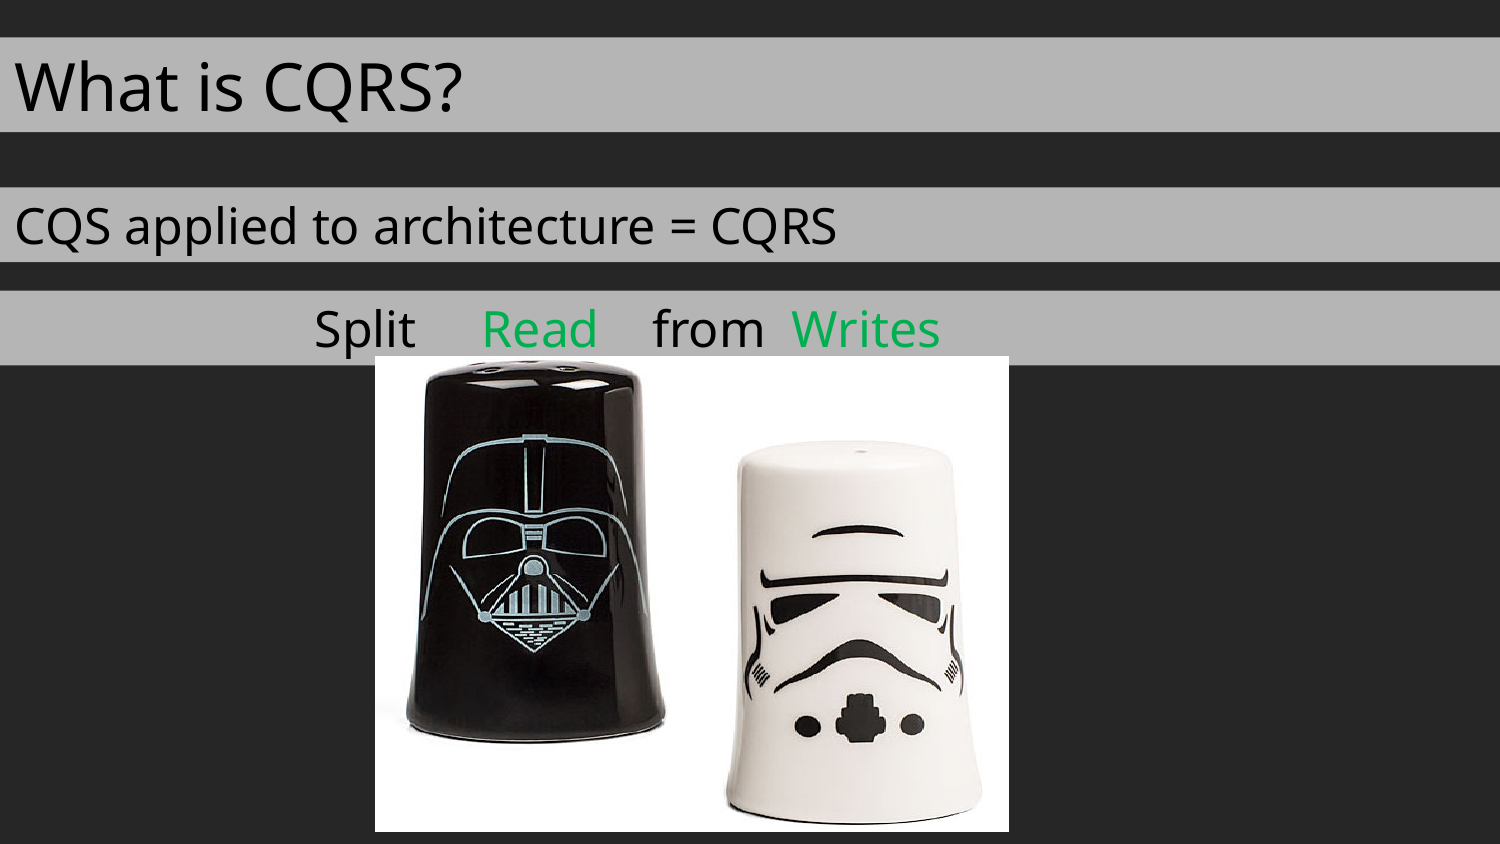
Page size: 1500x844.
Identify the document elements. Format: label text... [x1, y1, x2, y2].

text_box What is CQRS? [0, 37, 1500, 133]
text_box CQS applied to architecture = CQRS [0, 187, 1500, 263]
text_box Split Read from Writes [0, 290, 1500, 366]
picture [374, 356, 1009, 832]
